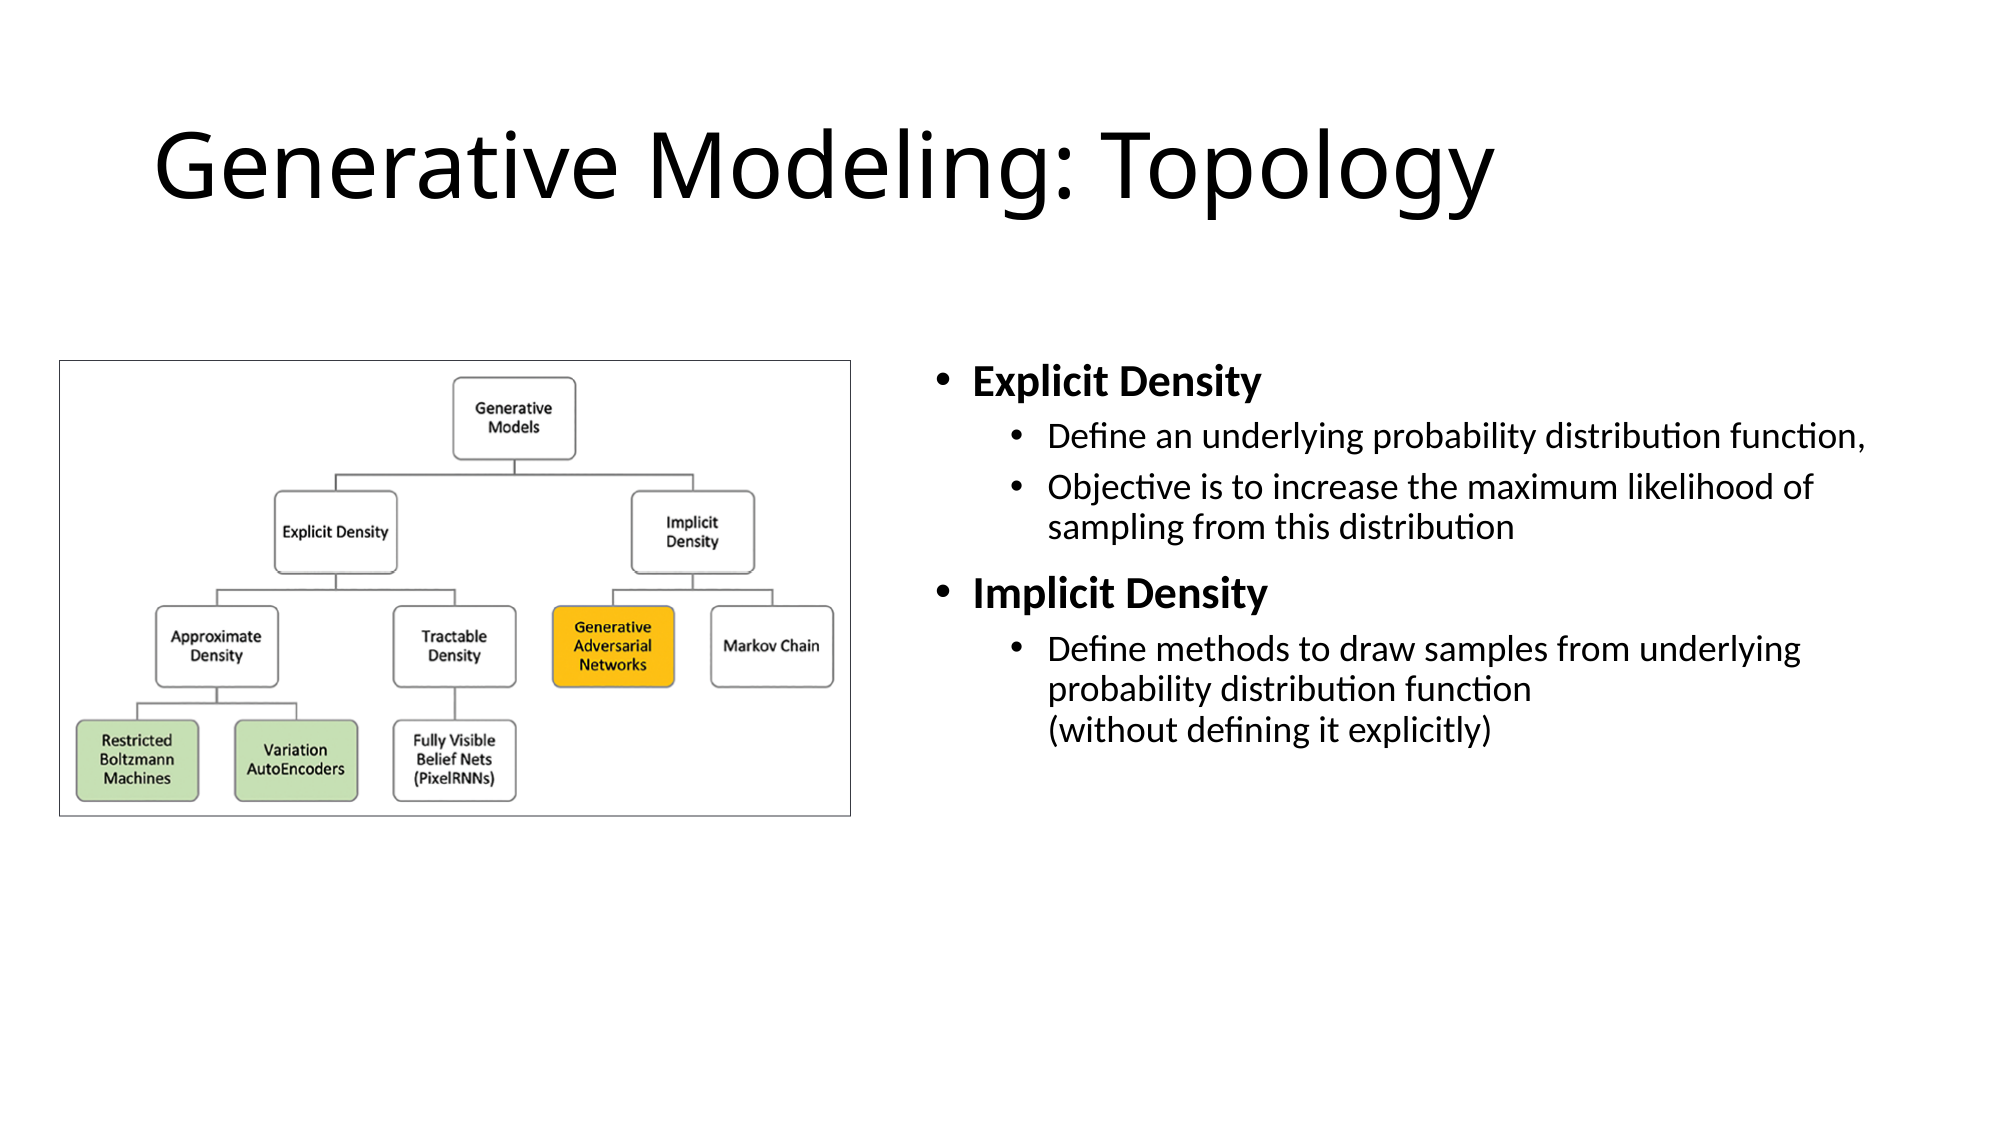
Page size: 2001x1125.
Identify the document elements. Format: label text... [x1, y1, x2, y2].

picture [59, 360, 851, 817]
title Generative Modeling: Topology [137, 59, 1863, 278]
